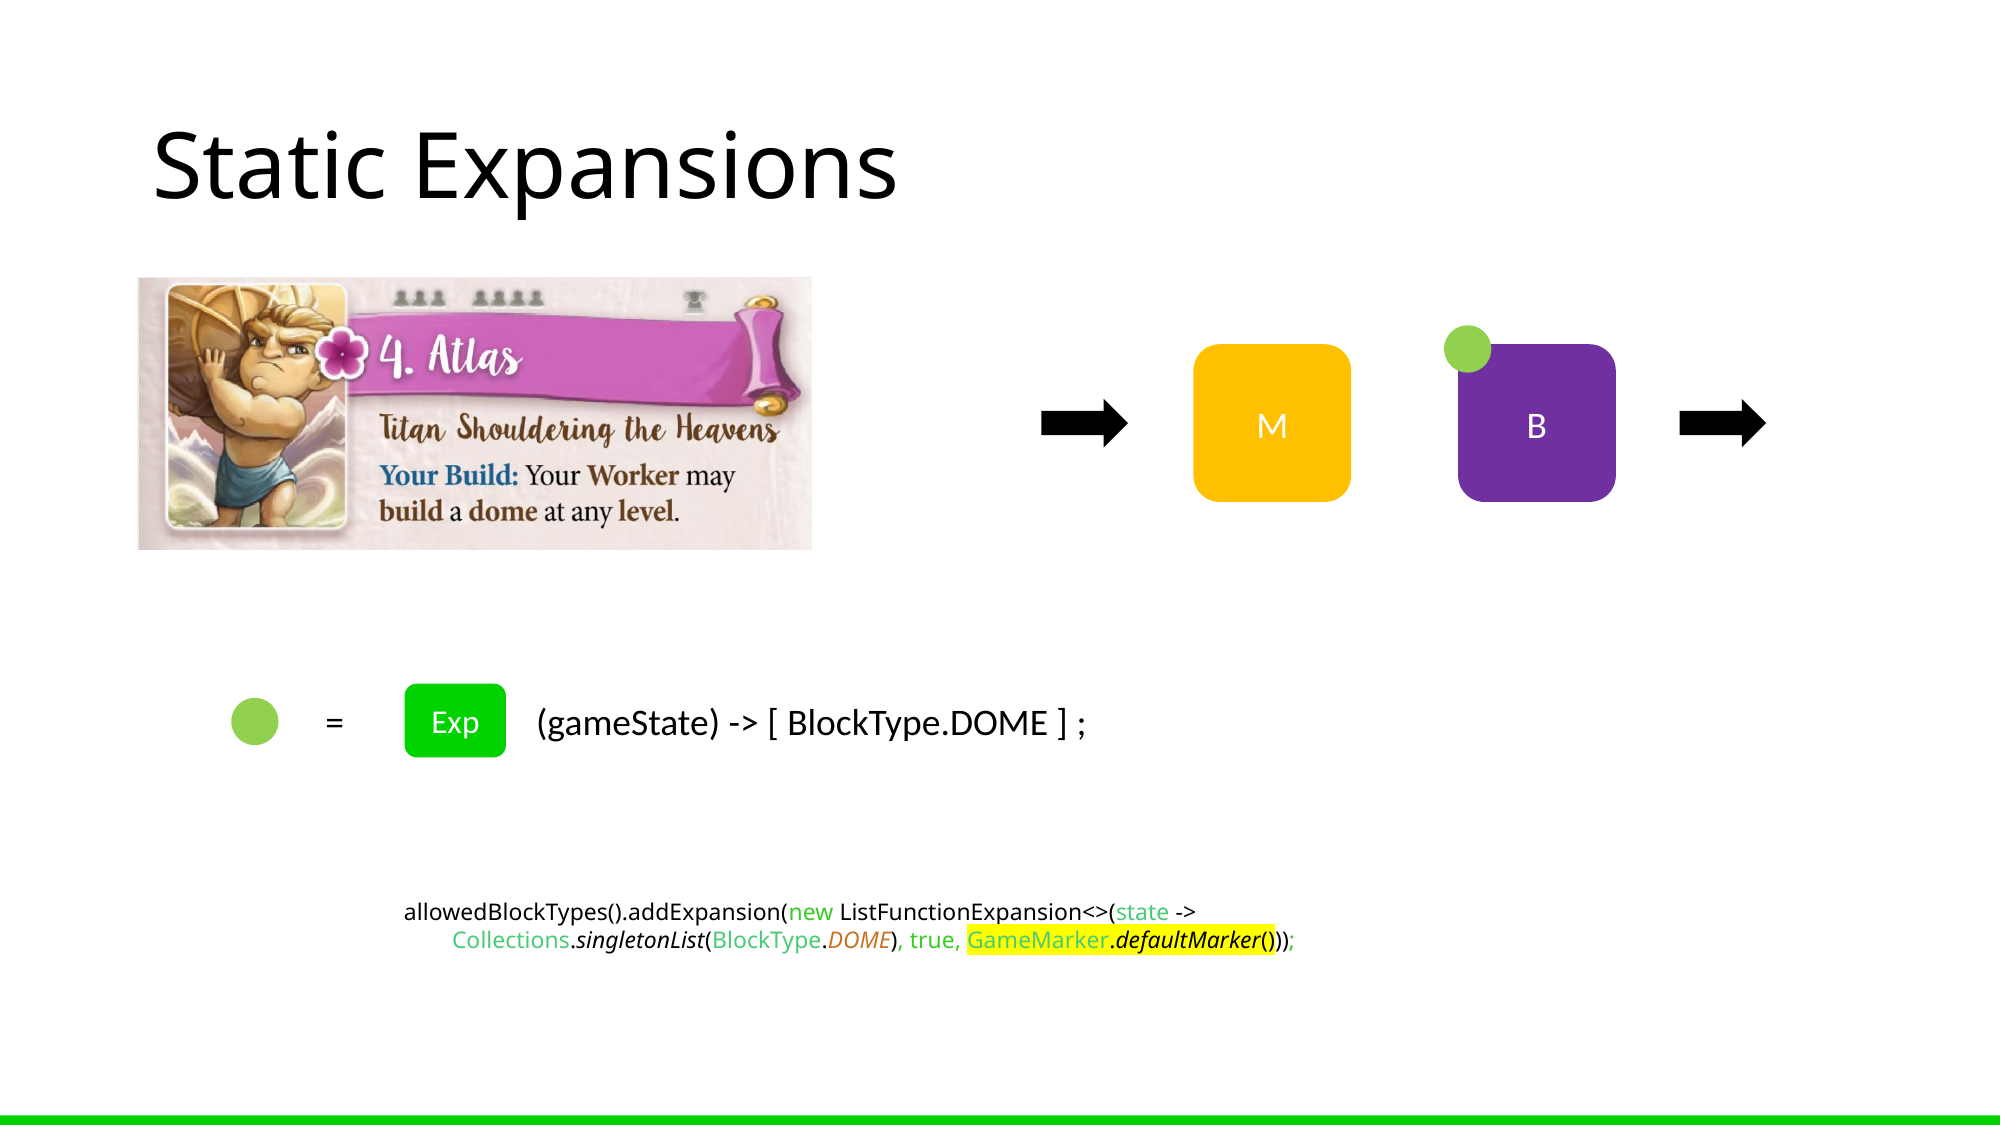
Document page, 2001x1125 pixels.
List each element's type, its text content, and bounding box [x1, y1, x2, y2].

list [137, 277, 812, 550]
text_box allowedBlockTypes().addExpansion(new ListFunctionExpansion<>(state -> Collections.singletonList(BlockType.DOME), true, GameMarker.defaultMarker())); [389, 890, 1611, 961]
text_box [0, 1114, 2000, 1125]
text_box [230, 696, 280, 747]
text_box Exp [403, 682, 508, 759]
title Static Expansions [137, 59, 1863, 278]
text_box = [310, 690, 360, 750]
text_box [1041, 325, 1767, 502]
text_box (gameState) -> [ BlockType.DOME ] ; [521, 690, 1102, 750]
